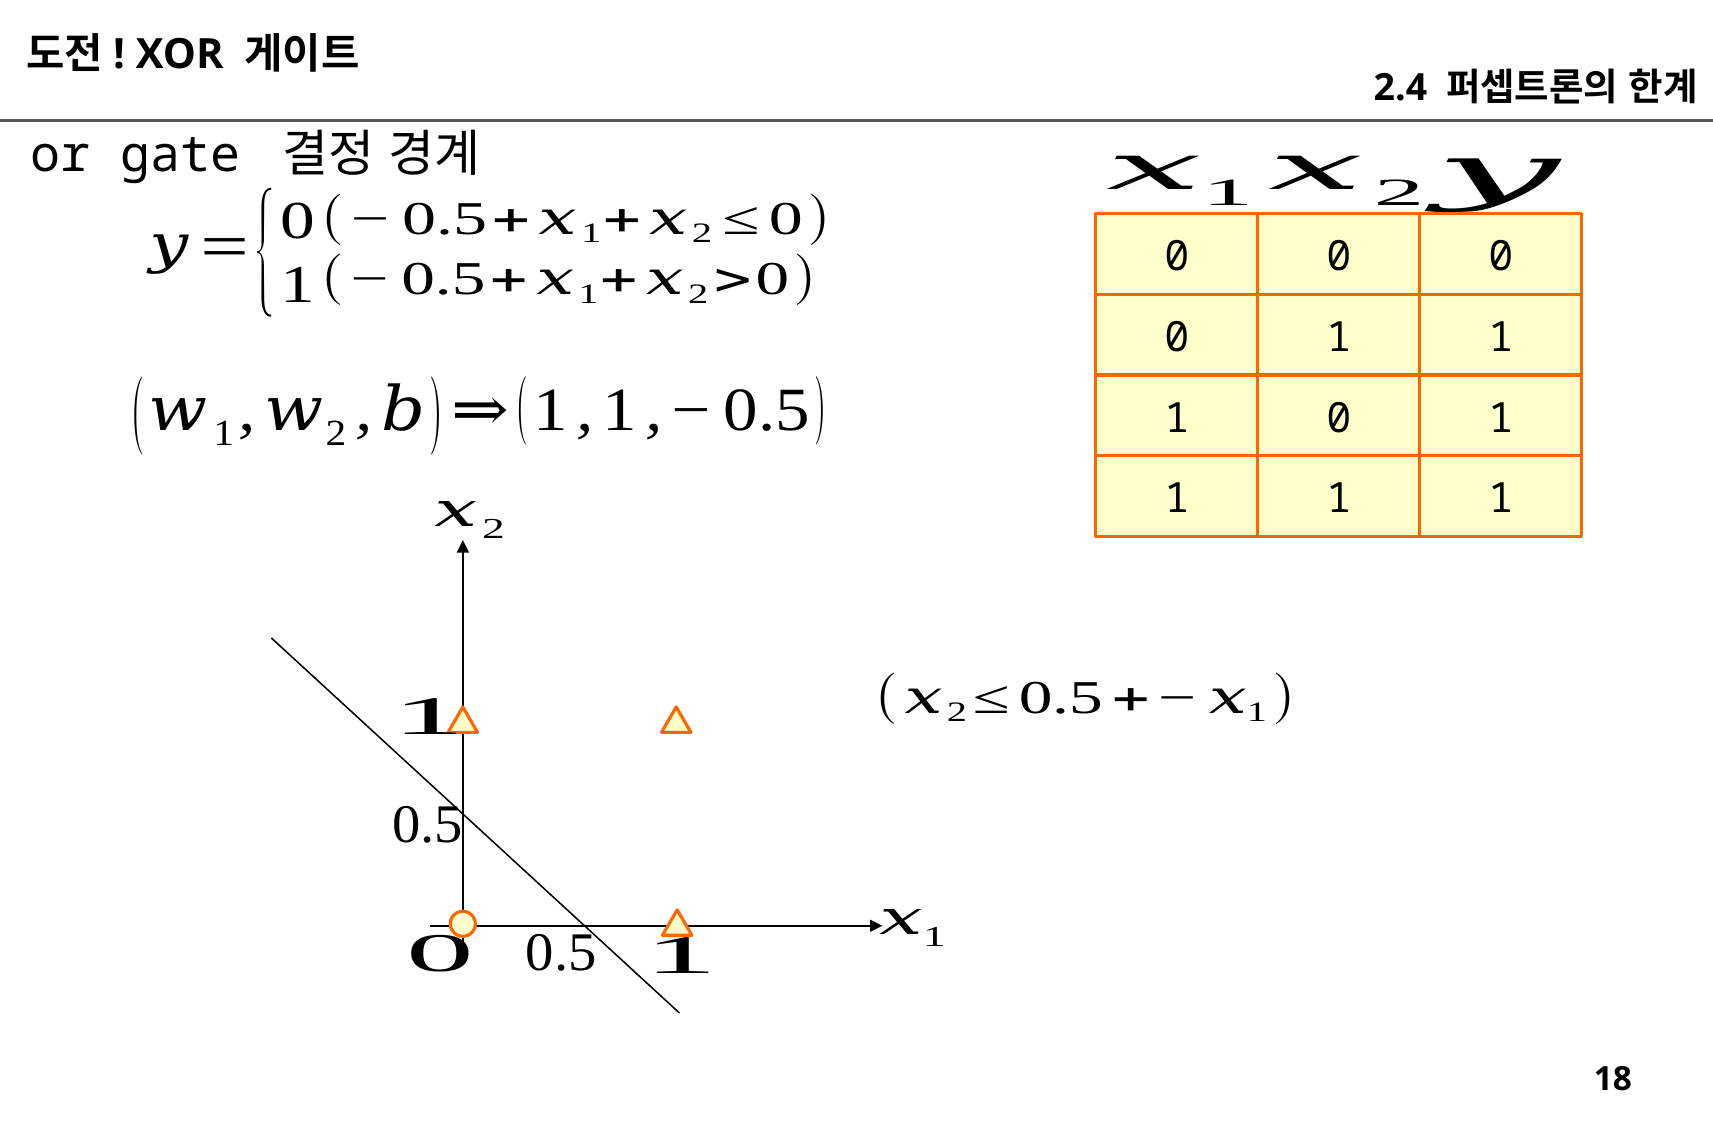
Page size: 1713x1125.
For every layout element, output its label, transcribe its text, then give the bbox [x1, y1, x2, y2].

text_box 2.4 퍼셉트론의 한계 [916, 44, 1713, 111]
text_box 0 [1256, 212, 1418, 292]
text_box [683, 915, 688, 924]
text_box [680, 927, 692, 938]
text_box 0 [1256, 373, 1418, 454]
text_box [683, 933, 694, 938]
text_box 1 [1094, 373, 1256, 454]
text_box 0 [1418, 212, 1584, 292]
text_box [271, 637, 680, 1014]
text_box 도전! XOR 게이트 [11, 13, 778, 80]
text_box 1 [1256, 292, 1418, 373]
text_box 1 [1256, 454, 1418, 538]
text_box or gate 결정 경계 [15, 113, 496, 189]
text_box 1 [1418, 454, 1584, 538]
text_box 1 [1418, 373, 1584, 454]
text_box [683, 714, 693, 735]
text_box 0 [1094, 292, 1256, 373]
text_box 1 [1094, 454, 1256, 538]
text_box 0 [1094, 212, 1256, 292]
text_box 1 [1418, 292, 1584, 373]
